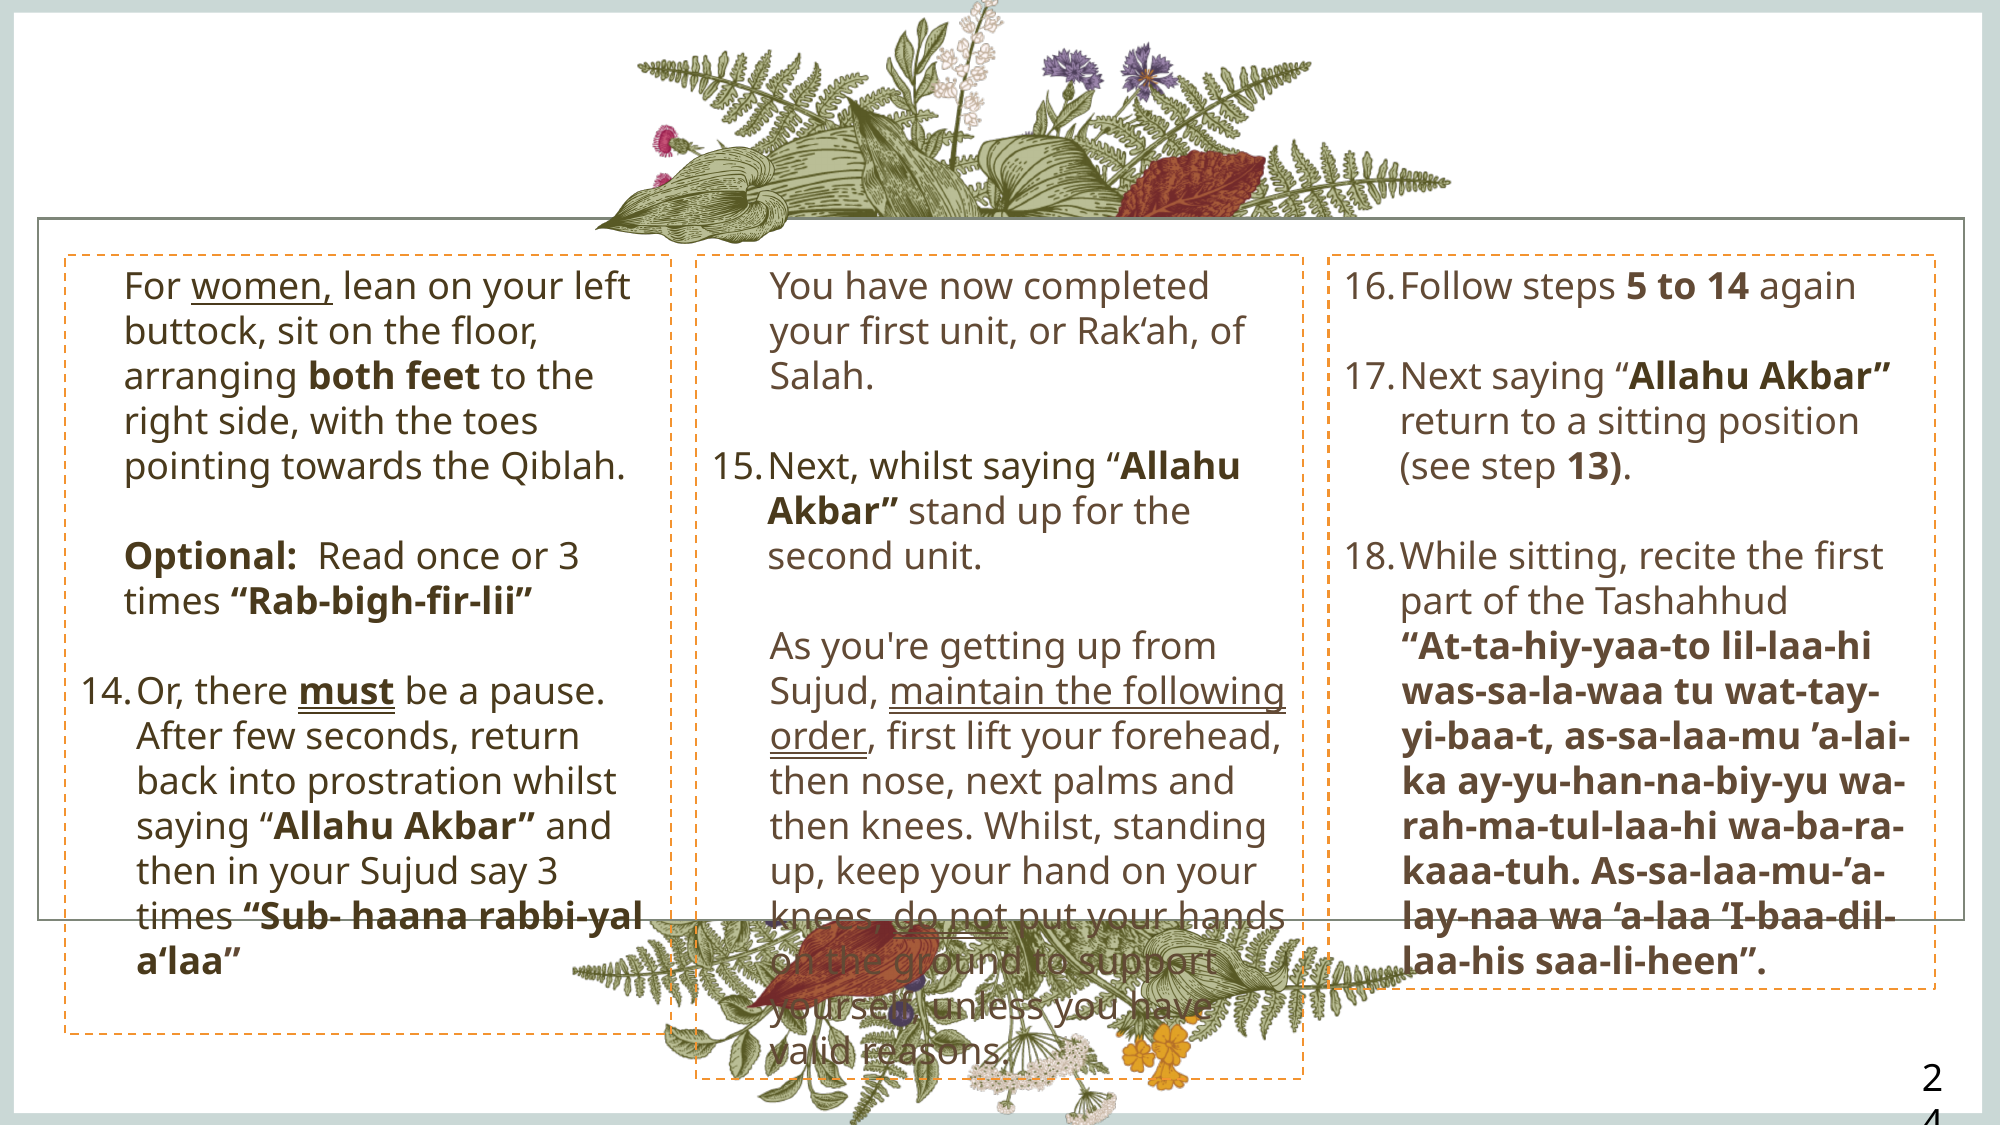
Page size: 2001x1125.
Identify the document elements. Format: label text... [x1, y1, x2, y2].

text_box For women, lean on your left buttock, sit on the floor, arranging both feet to the right side, with the toes pointing towards the Qiblah. Optional: Read once or 3 times “Rab-bigh-fir-lii” Or, there must be a pause. After few seconds, return back into prostration whilst saying “Allahu Akbar” and then in your Sujud say 3 times “Sub- haana rabbi-yal a‘laa” [65, 254, 671, 1035]
text_box Follow steps 5 to 14 again Next saying “Allahu Akbar” return to a sitting position (see step 13). While sitting, recite the first part of the Tashahhud “At-ta-hiy-yaa-to lil-laa-hi was-sa-la-waa tu wat-tay-yi-baa-t, as-sa-laa-mu ’a-lai-ka ay-yu-han-na-biy-yu wa-rah-ma-tul-laa-hi wa-ba-ra-kaaa-tuh. As-sa-laa-mu-’a-lay-naa wa ‘a-laa ‘I-baa-dil-laa-his saa-li-heen”. [1328, 254, 1935, 990]
picture [593, 0, 1491, 245]
text_box You have now completed your first unit, or Rak‘ah, of Salah. Next, whilst saying “Allahu Akbar” stand up for the second unit. As you're getting up from Sujud, maintain the following order, first lift your forehead, then nose, next palms and then knees. Whilst, standing up, keep your hand on your knees, do not put your hands on the ground to support yourself, unless you have valid reasons. [696, 254, 1303, 1080]
text_box 24 [1907, 1046, 1977, 1125]
picture [567, 921, 1434, 1125]
